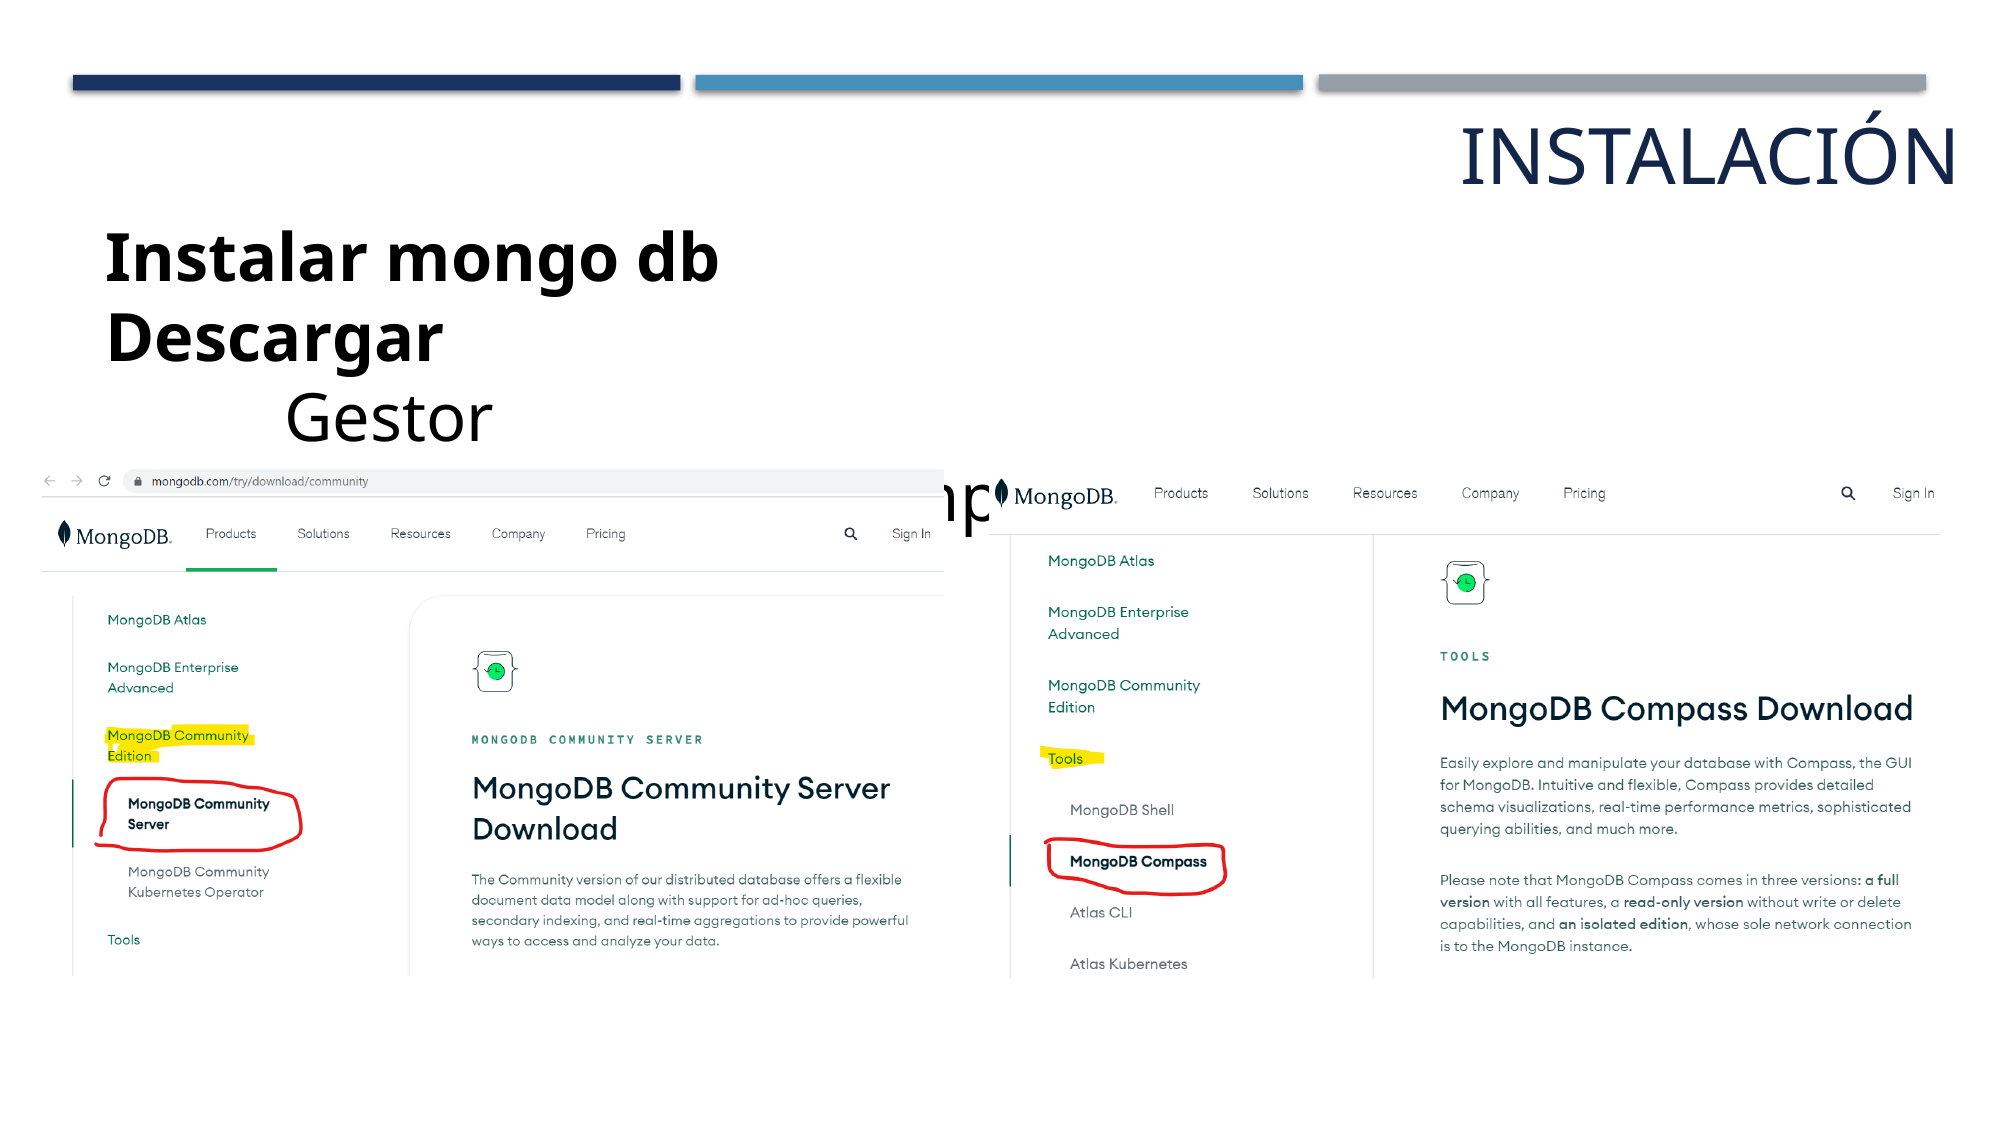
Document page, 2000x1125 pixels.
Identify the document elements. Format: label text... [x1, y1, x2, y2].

title Instalación [832, 99, 1997, 208]
text_box Instalar mongo db Descargar Gestor Compass [90, 207, 1828, 702]
picture [42, 467, 945, 977]
picture [989, 458, 1940, 980]
